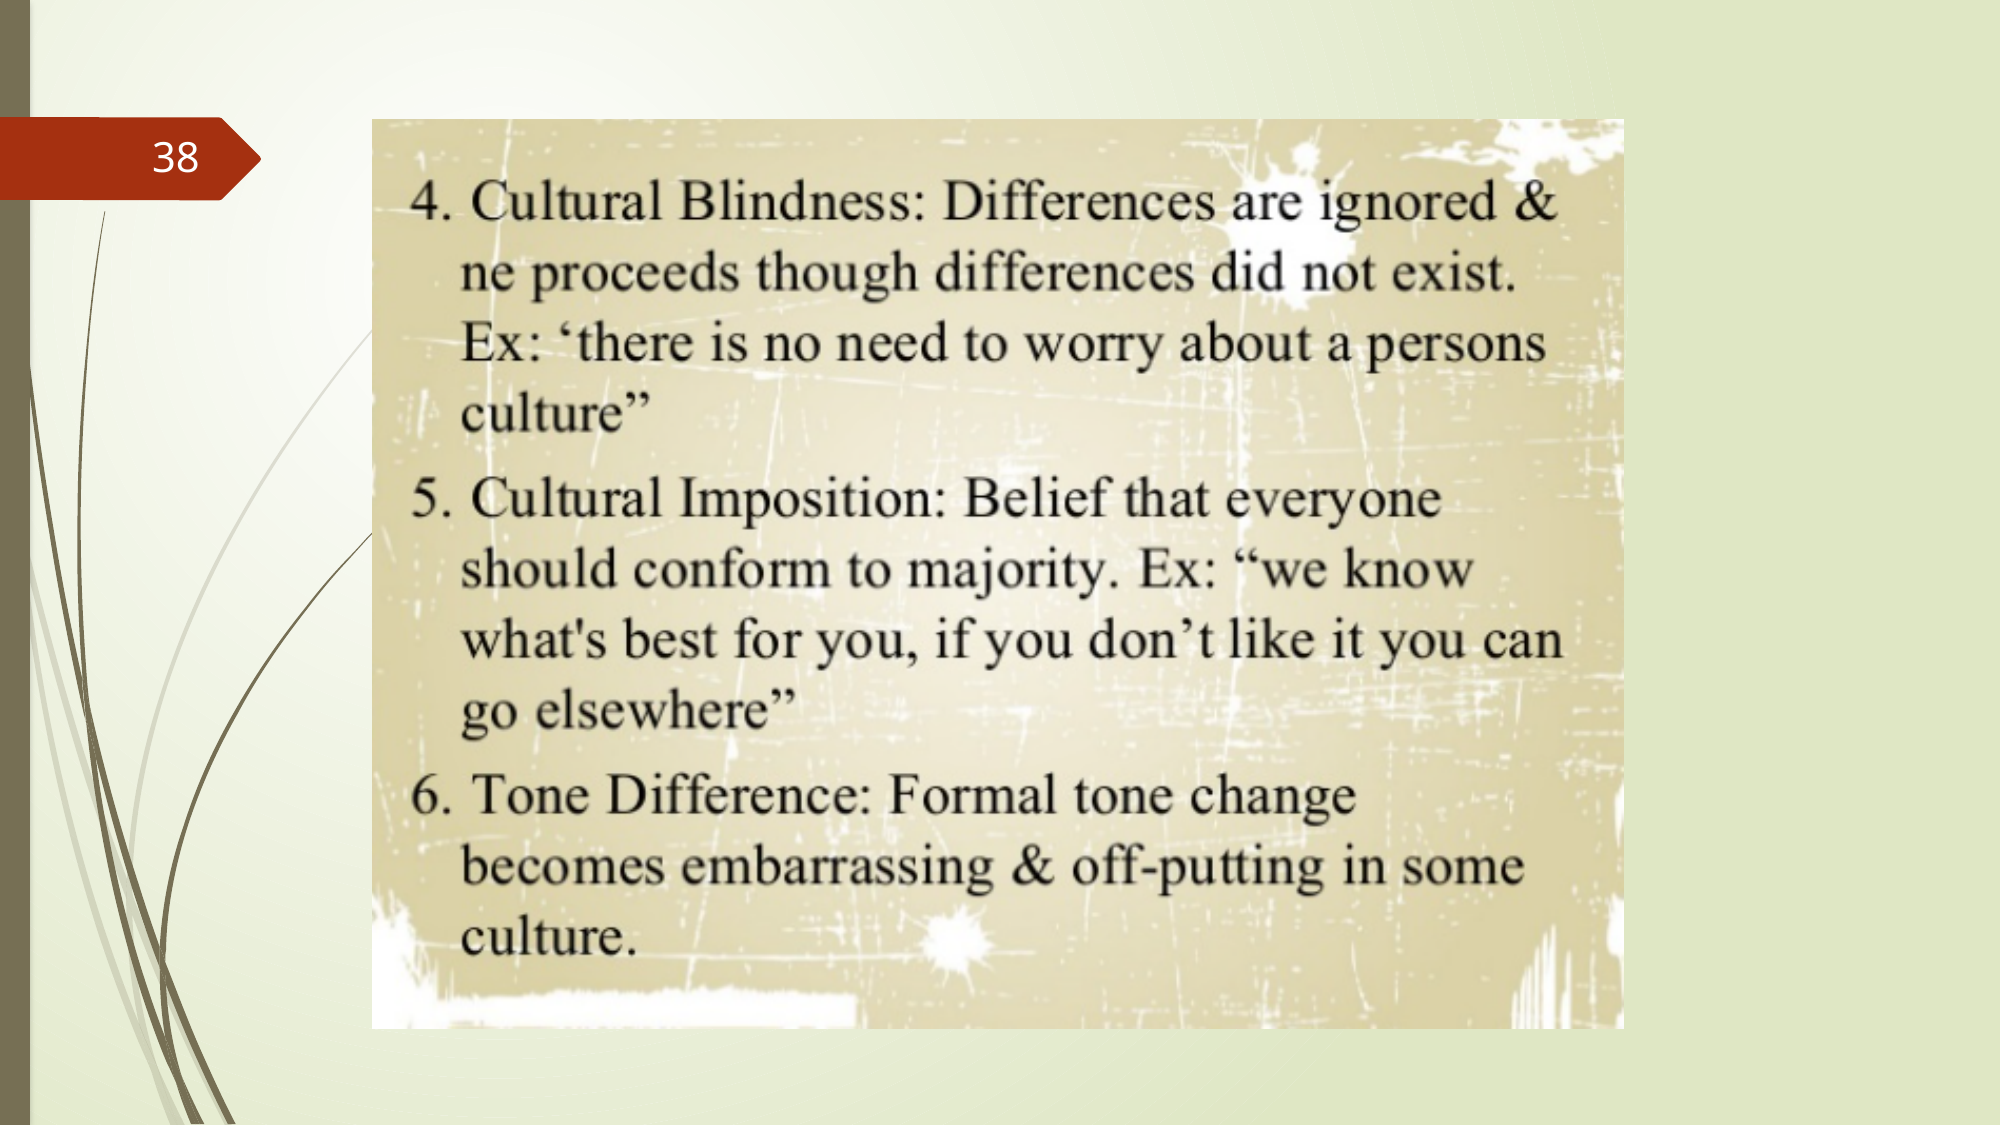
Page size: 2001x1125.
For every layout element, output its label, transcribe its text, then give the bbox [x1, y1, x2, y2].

picture [372, 118, 1624, 1029]
slide_number 38 [87, 129, 216, 190]
